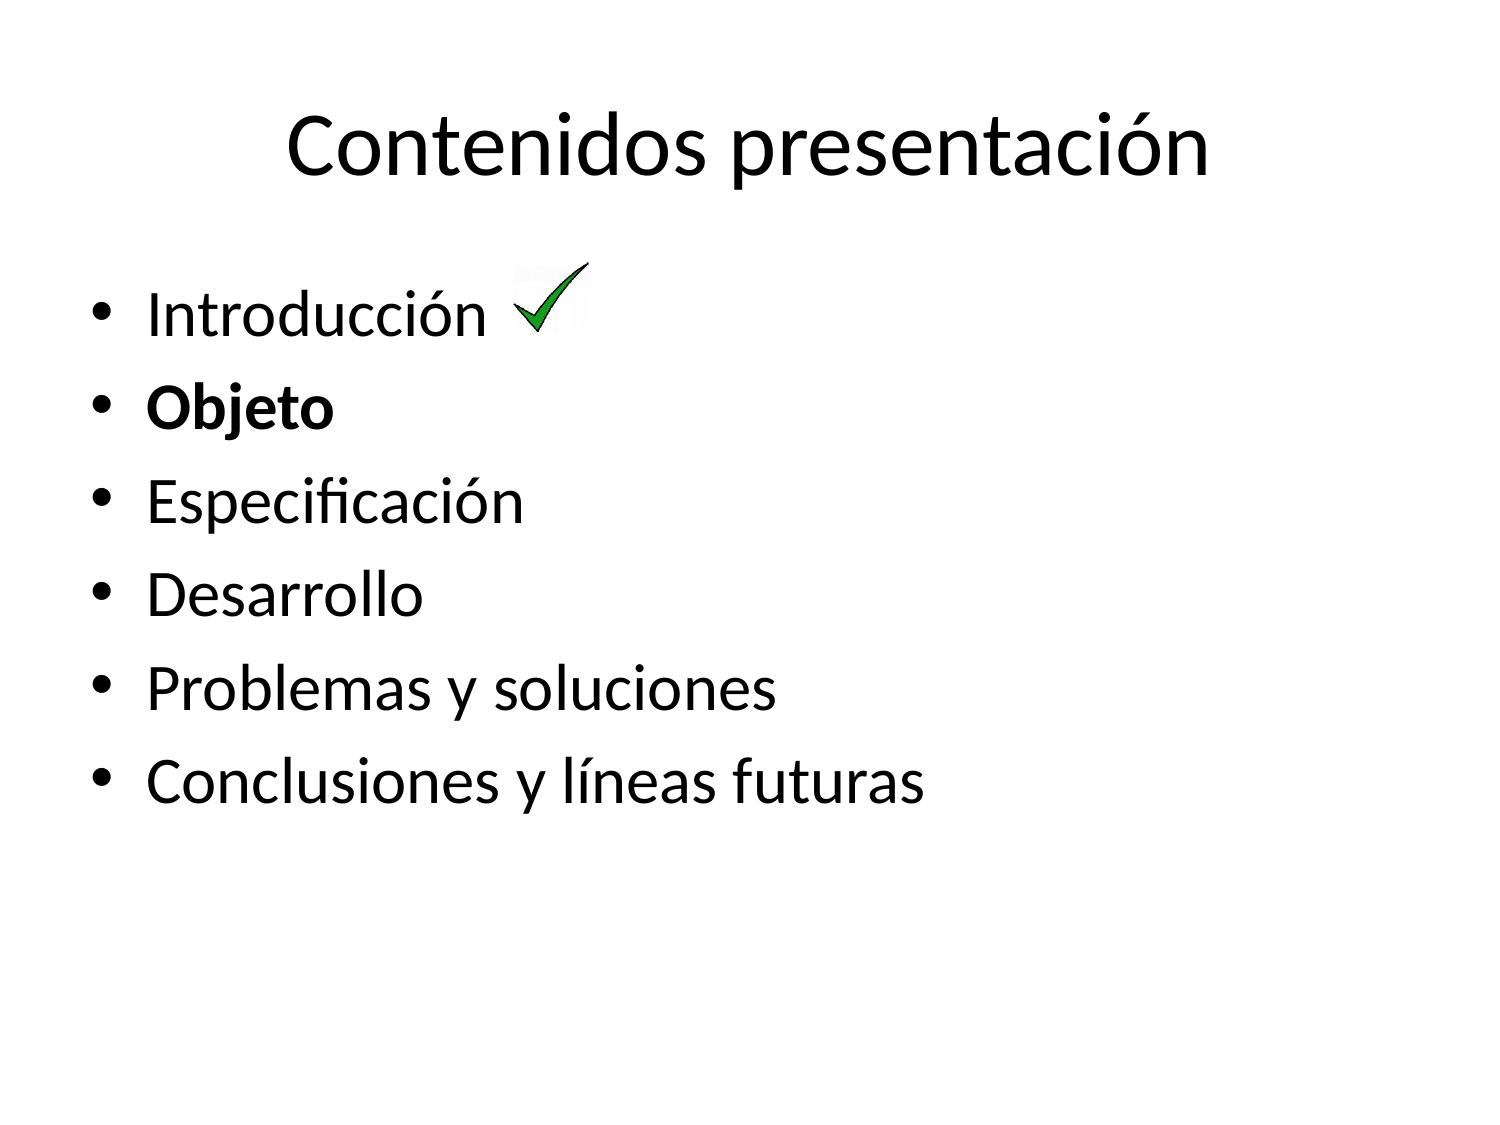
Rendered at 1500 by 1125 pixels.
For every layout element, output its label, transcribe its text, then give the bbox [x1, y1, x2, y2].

picture [513, 262, 589, 332]
list Introducción Objeto Especificación Desarrollo Problemas y soluciones Conclusiones y líneas futuras [75, 262, 1425, 1005]
title Contenidos presentación [75, 45, 1425, 233]
